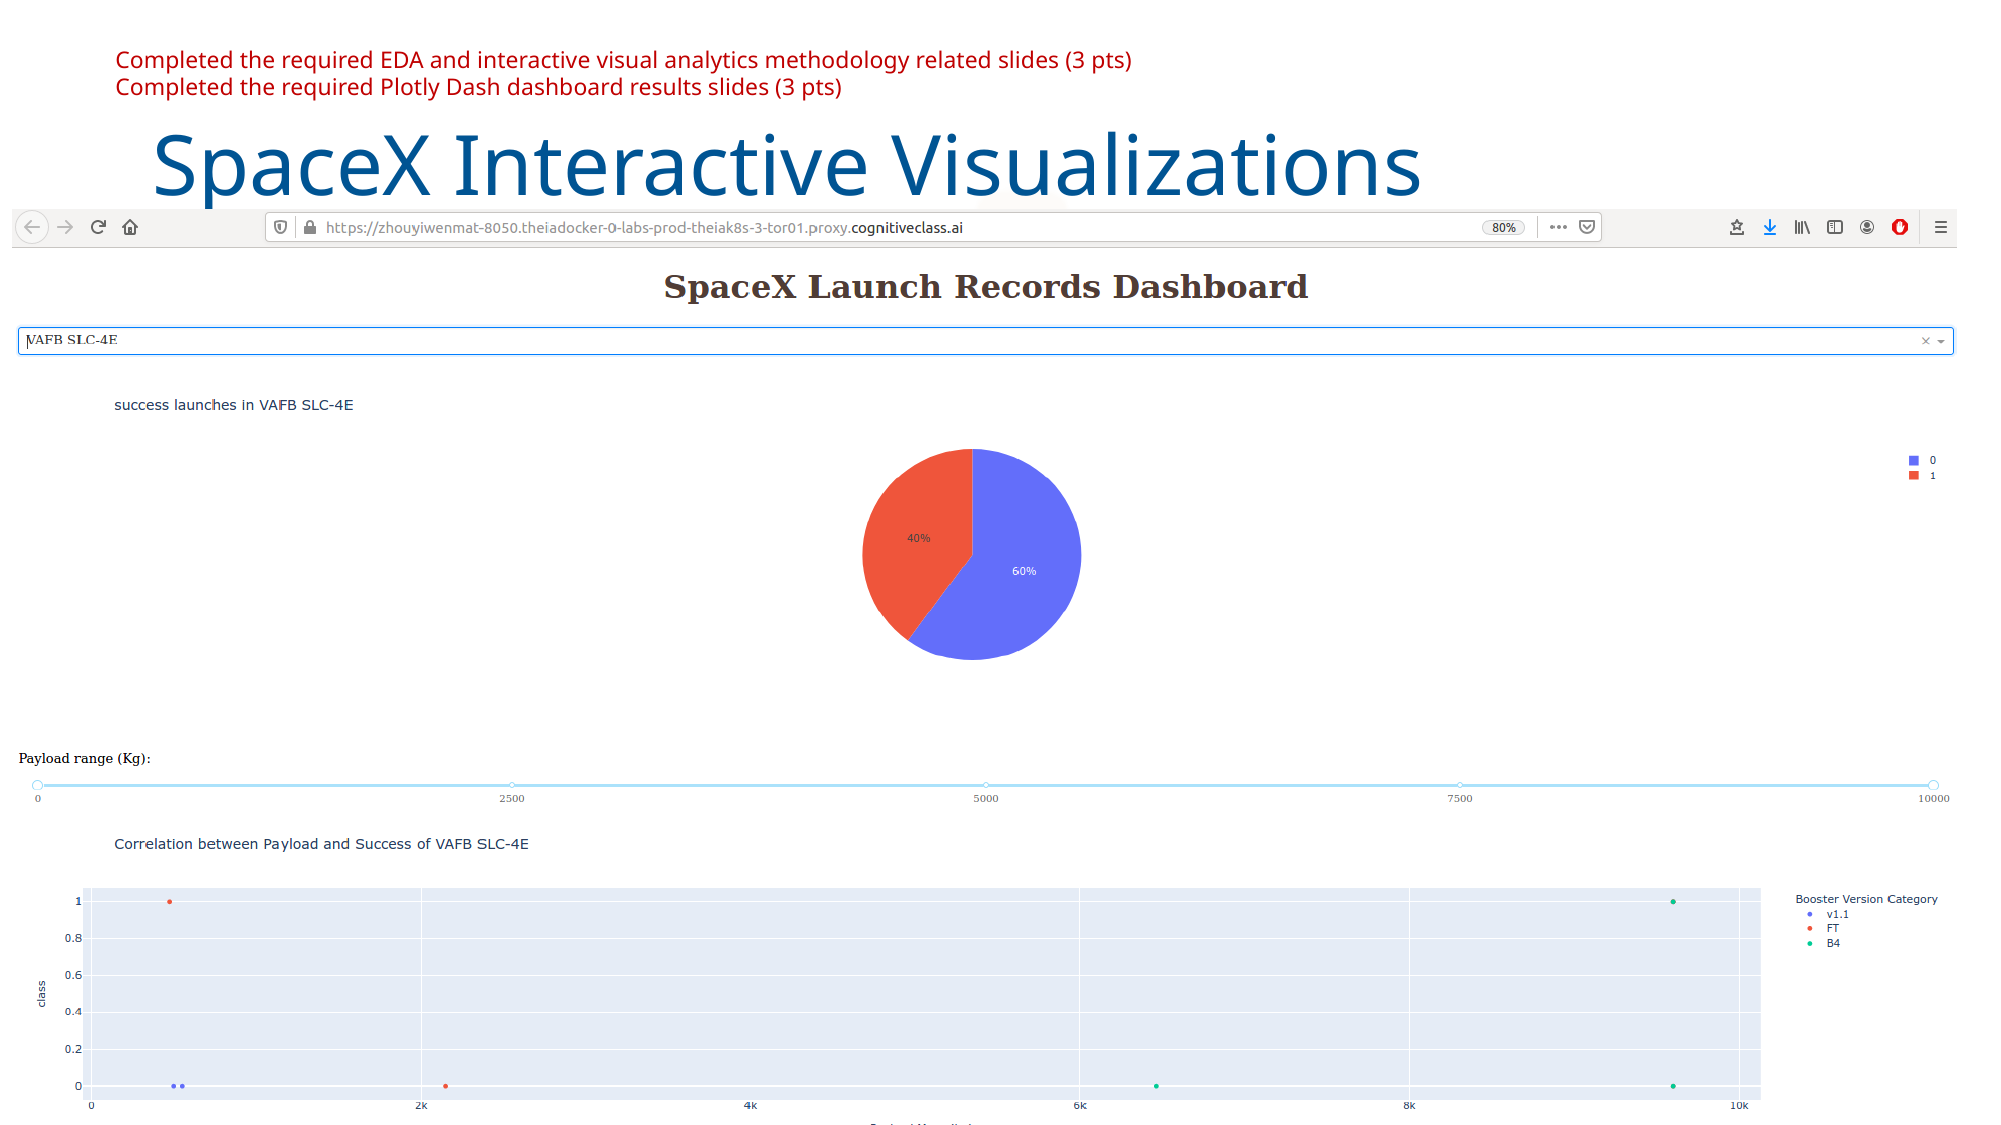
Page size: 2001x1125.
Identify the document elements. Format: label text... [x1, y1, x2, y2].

title SpaceX Interactive Visualizations [137, 108, 1863, 209]
picture [12, 209, 1957, 1125]
text_box Completed the required EDA and interactive visual analytics methodology related slides (3 pts) Completed the required Plotly Dash dashboard results slides (3 pts) [100, 37, 1876, 108]
